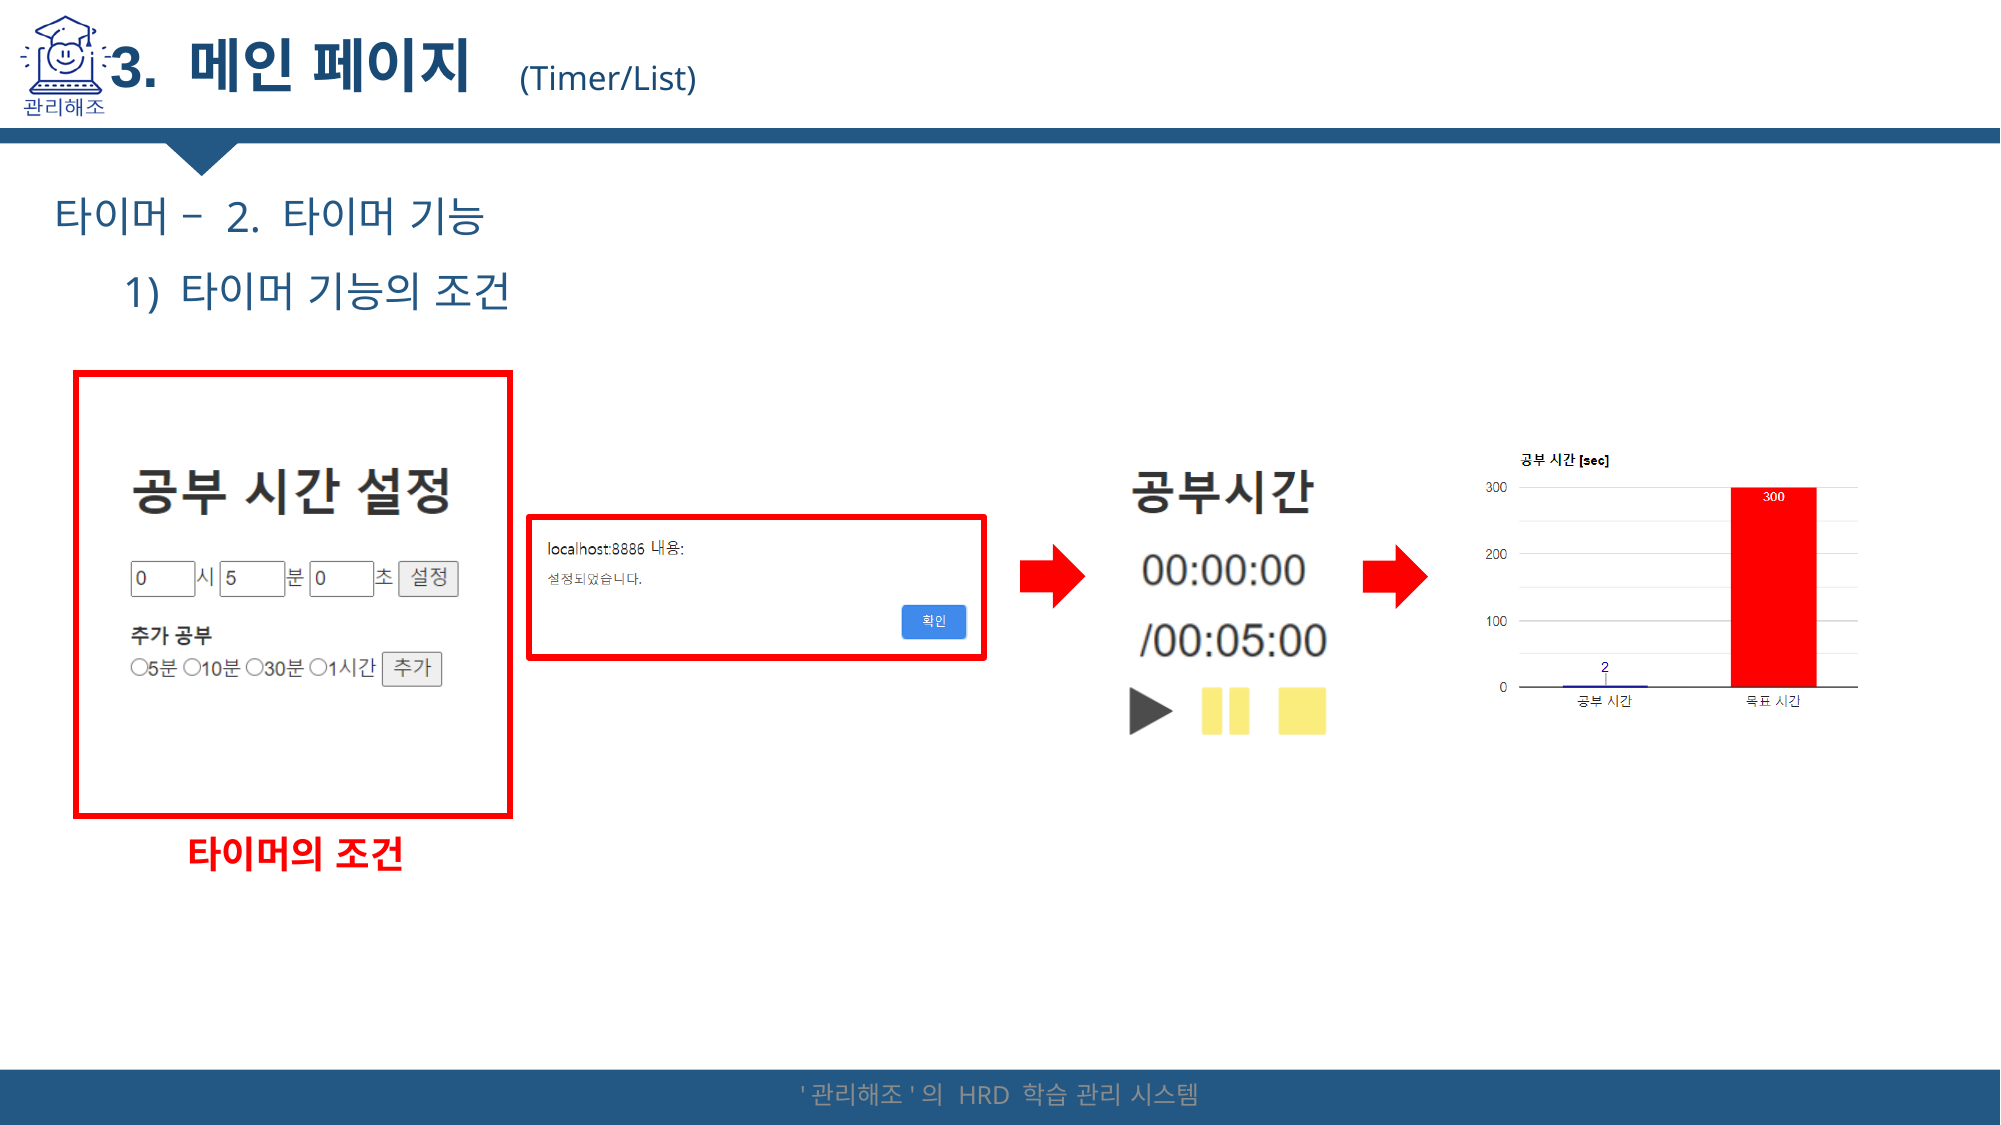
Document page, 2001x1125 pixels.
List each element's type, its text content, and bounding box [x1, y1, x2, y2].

text_box [75, 372, 511, 817]
text_box [1338, 1069, 2000, 1125]
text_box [1088, 440, 1346, 744]
text_box 타이머의 조건 [172, 824, 420, 884]
picture [13, 14, 117, 124]
picture [1468, 434, 1876, 719]
text_box (Timer/List) [605, 49, 778, 104]
text_box [1362, 544, 1428, 609]
text_box [0, 1069, 662, 1125]
picture [531, 520, 982, 655]
text_box [0, 127, 2000, 144]
text_box 타이머 – 2. 타이머 기능 [39, 183, 502, 248]
picture [110, 445, 485, 701]
text_box 1) 타이머 기능의 조건 [108, 258, 527, 323]
footer '관리해조'의 HRD 학습 관리 시스템 [662, 1064, 1338, 1125]
text_box 3. 메인 페이지 [117, 21, 605, 107]
text_box [154, 134, 249, 178]
text_box [1020, 543, 1086, 609]
